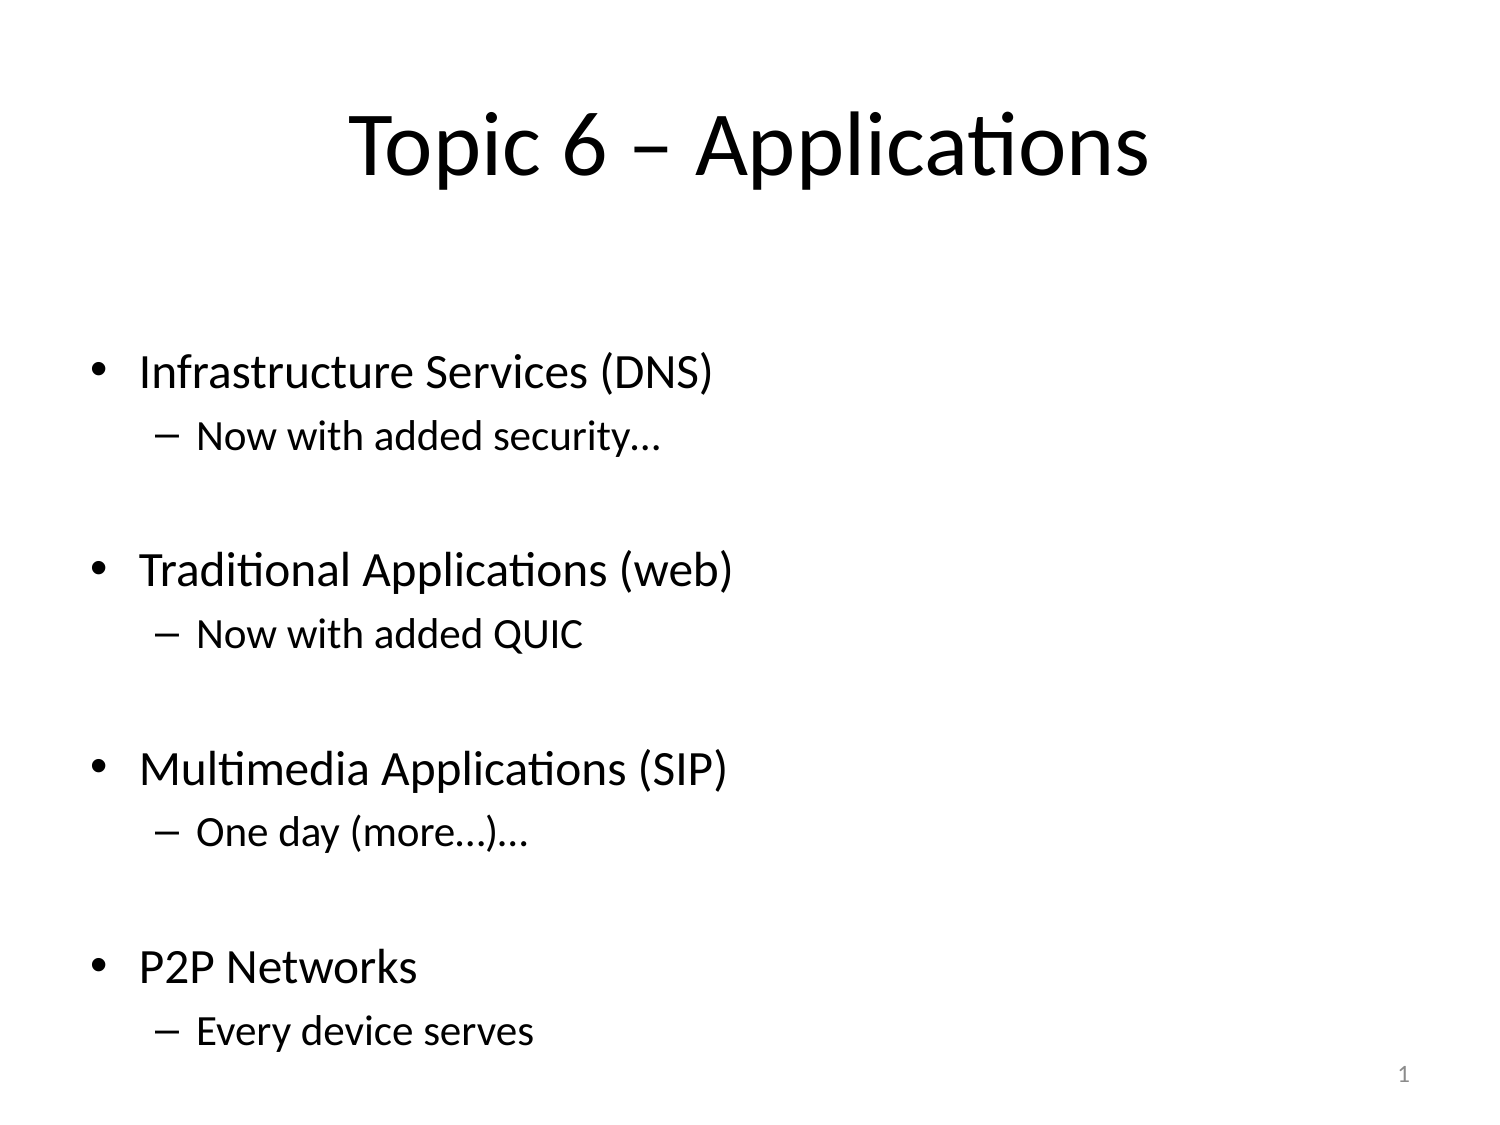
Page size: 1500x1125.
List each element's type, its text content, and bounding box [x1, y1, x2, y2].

title Topic 6 – Applications [75, 45, 1425, 233]
list Infrastructure Services (DNS) Now with added security… Traditional Applications (web) Now with added QUIC Multimedia Applications (SIP) One day (more…)… P2P Networks Every device serves [75, 262, 1425, 1071]
slide_number 1 [1074, 1042, 1425, 1103]
